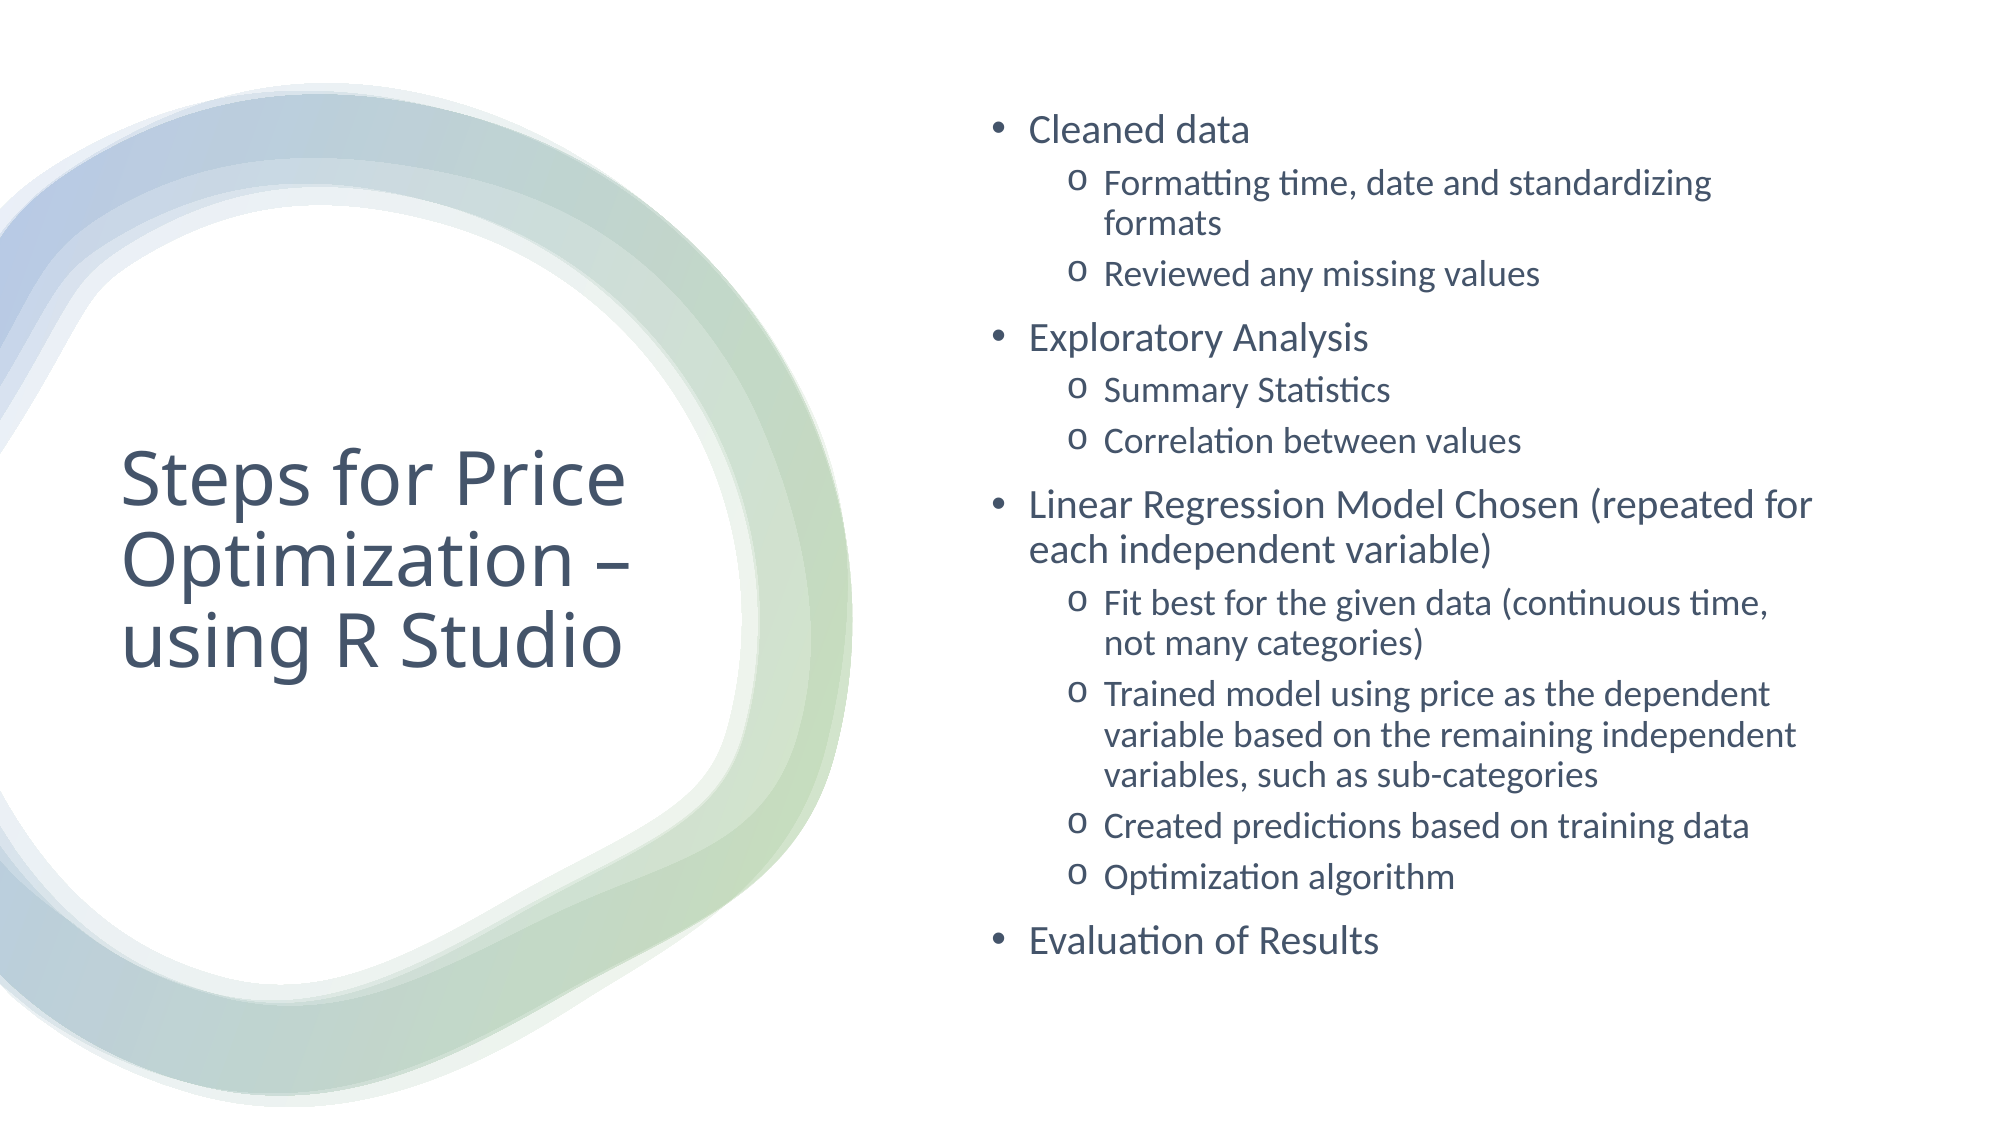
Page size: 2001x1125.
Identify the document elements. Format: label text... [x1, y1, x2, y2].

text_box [0, 83, 853, 1107]
text_box [0, 0, 2000, 1125]
list Cleaned data Formatting time, date and standardizing formats Reviewed any missing values Exploratory Analysis Summary Statistics Correlation between values Linear Regression Model Chosen (repeated for each independent variable) Fit best for the given data (continuous time, not many categories) Trained model using price as the dependent variable based on the remaining independent variables, such as sub-categories Created predictions based on training data Optimization algorithm Evaluation of Results [976, 267, 1833, 1125]
